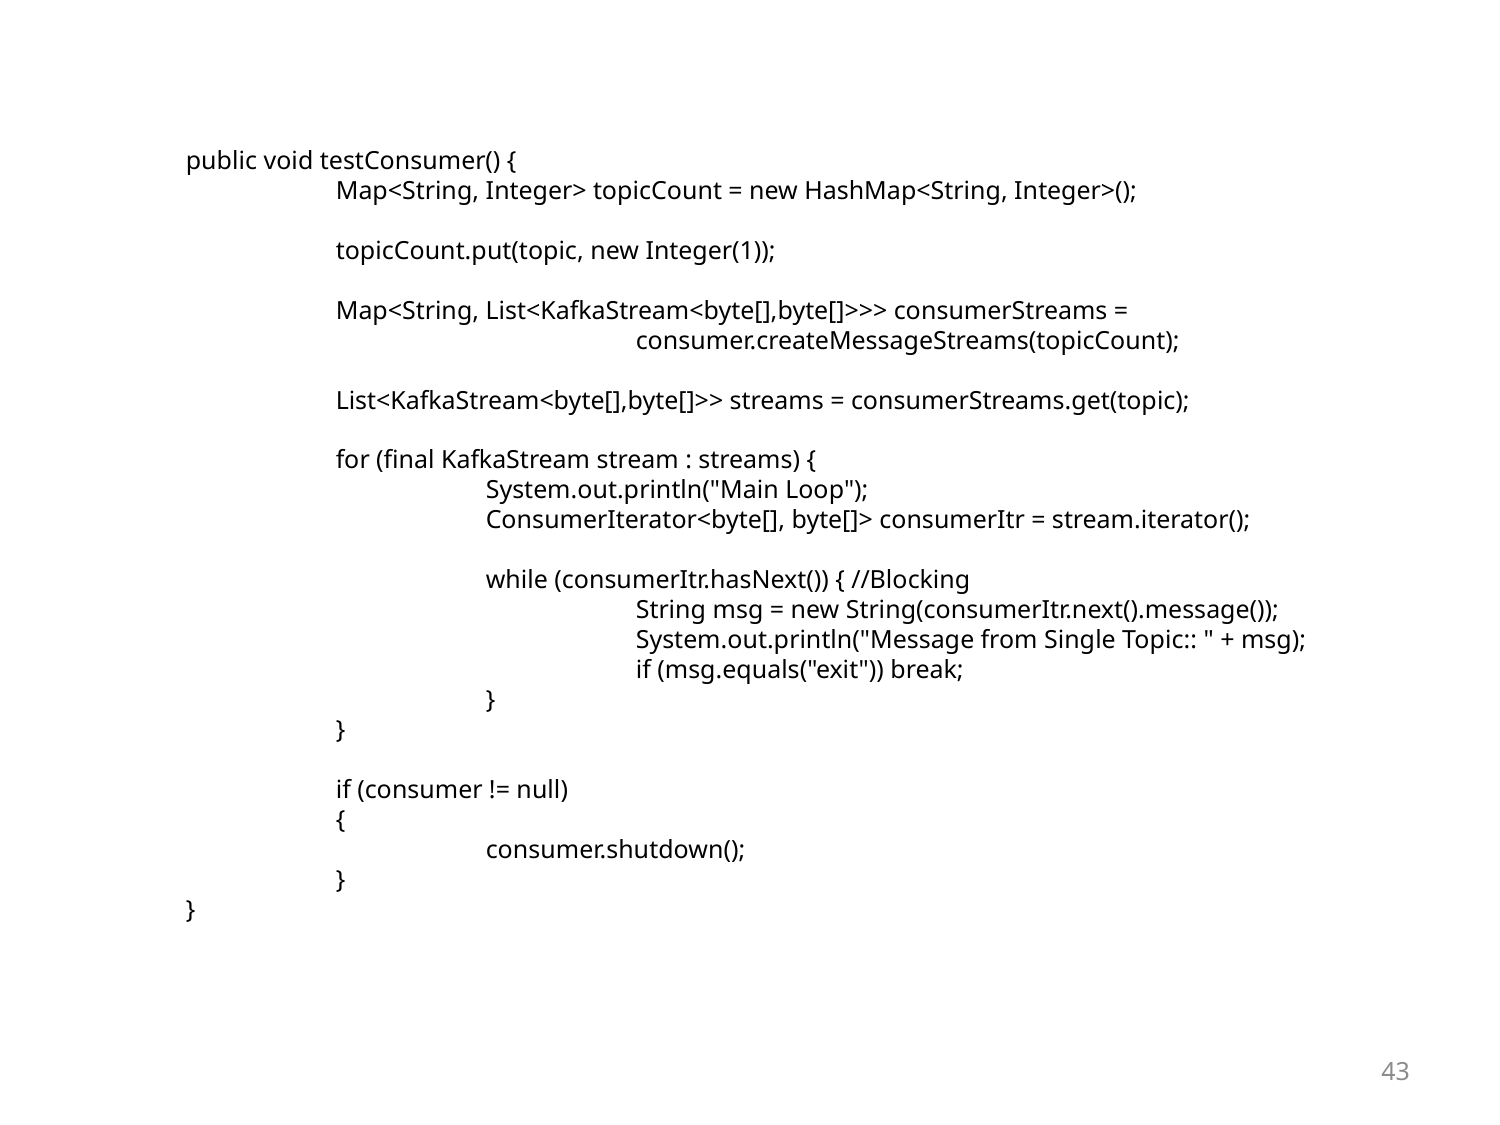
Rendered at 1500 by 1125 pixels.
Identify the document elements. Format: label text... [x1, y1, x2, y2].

slide_number 43 [1074, 1042, 1425, 1103]
text_box public void testConsumer() { Map<String, Integer> topicCount = new HashMap<String, Integer>(); topicCount.put(topic, new Integer(1)); Map<String, List<KafkaStream<byte[],byte[]>>> consumerStreams = consumer.createMessageStreams(topicCount); List<KafkaStream<byte[],byte[]>> streams = consumerStreams.get(topic); for (final KafkaStream stream : streams) { System.out.println("Main Loop"); ConsumerIterator<byte[], byte[]> consumerItr = stream.iterator(); while (consumerItr.hasNext()) { //Blocking String msg = new String(consumerItr.next().message()); System.out.println("Message from Single Topic:: " + msg); if (msg.equals("exit")) break; } } if (consumer != null) { consumer.shutdown(); } } [171, 137, 1400, 931]
